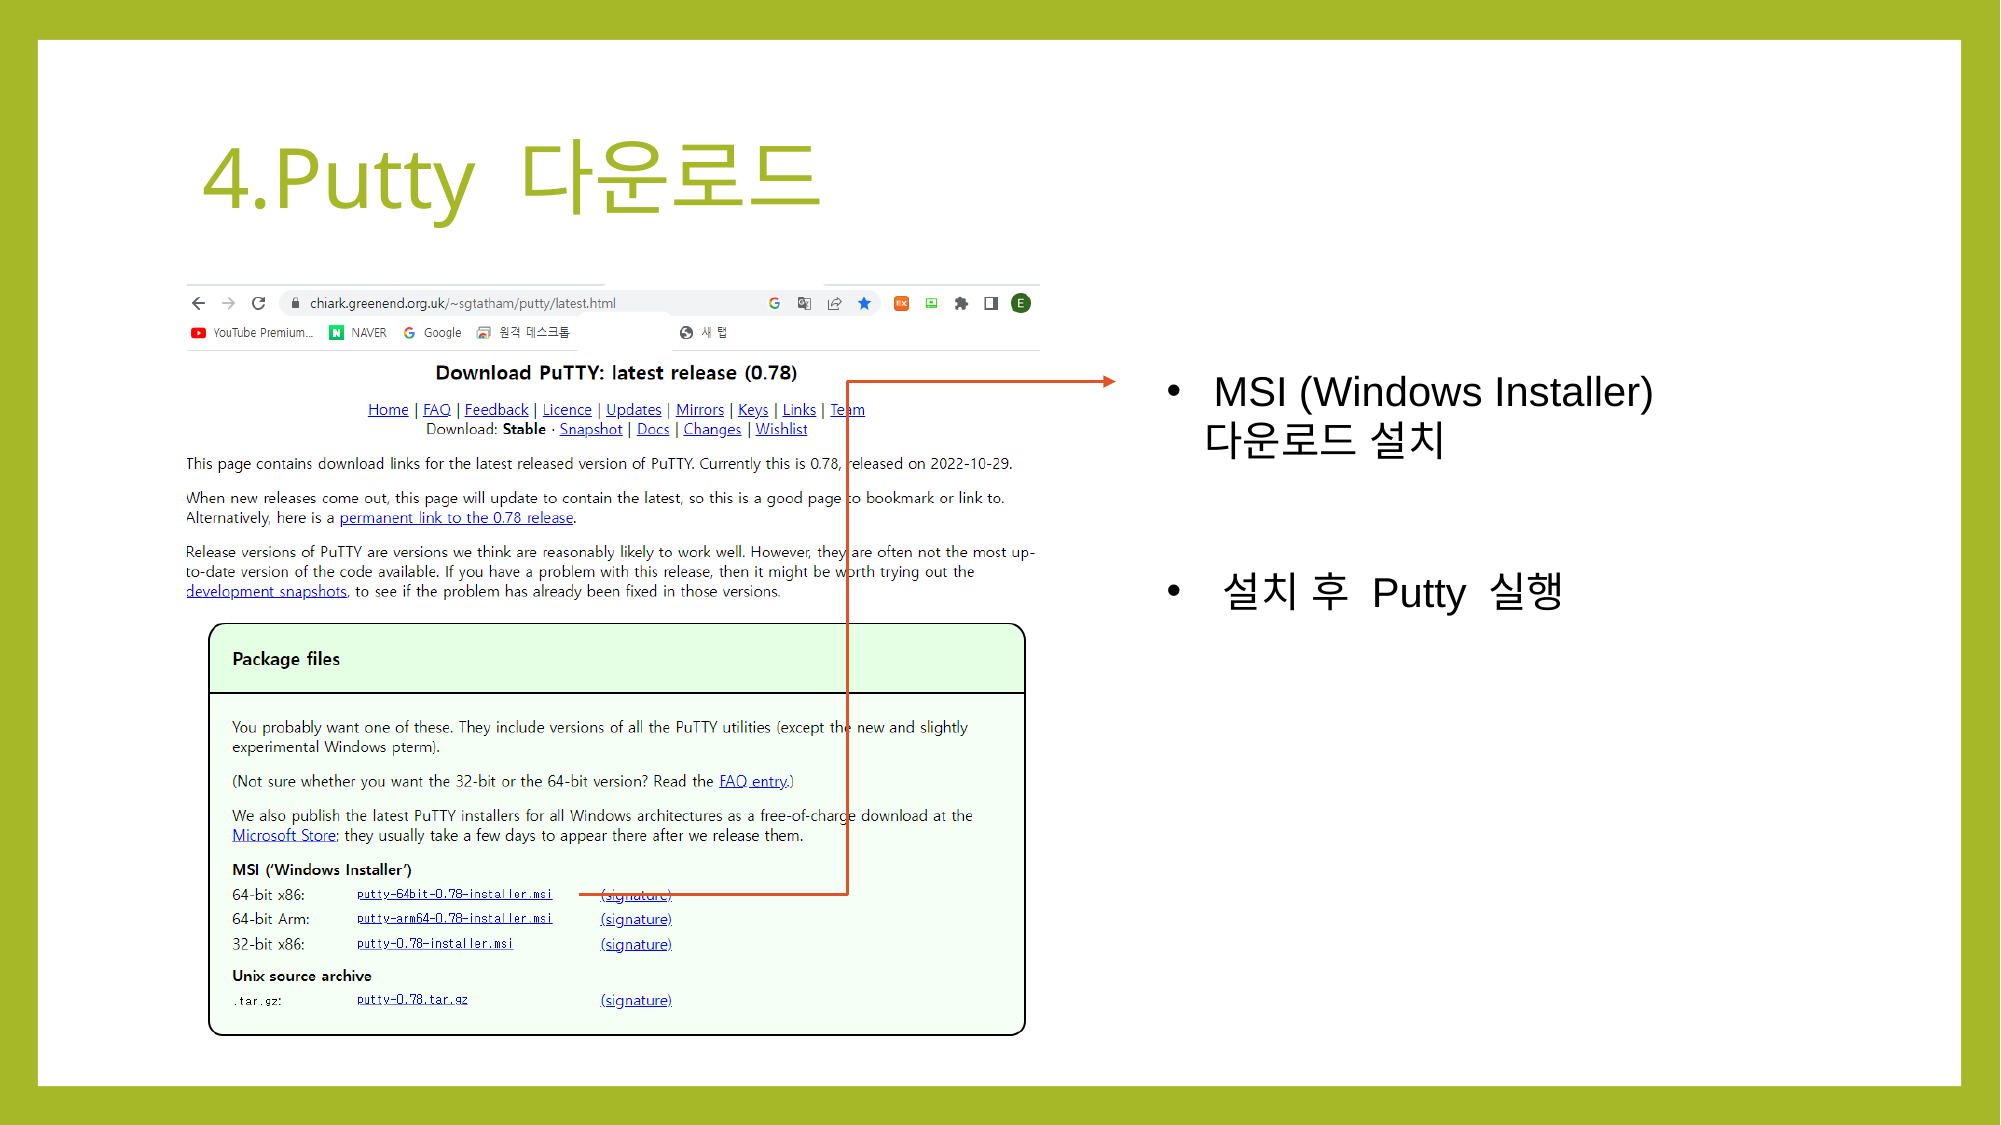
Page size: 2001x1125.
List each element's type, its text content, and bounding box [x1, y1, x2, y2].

text_box MSI (Windows Installer) 다운로드 설치 설치 후 Putty 실행 [1151, 357, 1863, 668]
picture [187, 283, 1040, 1046]
title 4.Putty 다운로드 [187, 99, 1808, 264]
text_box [578, 381, 1117, 895]
